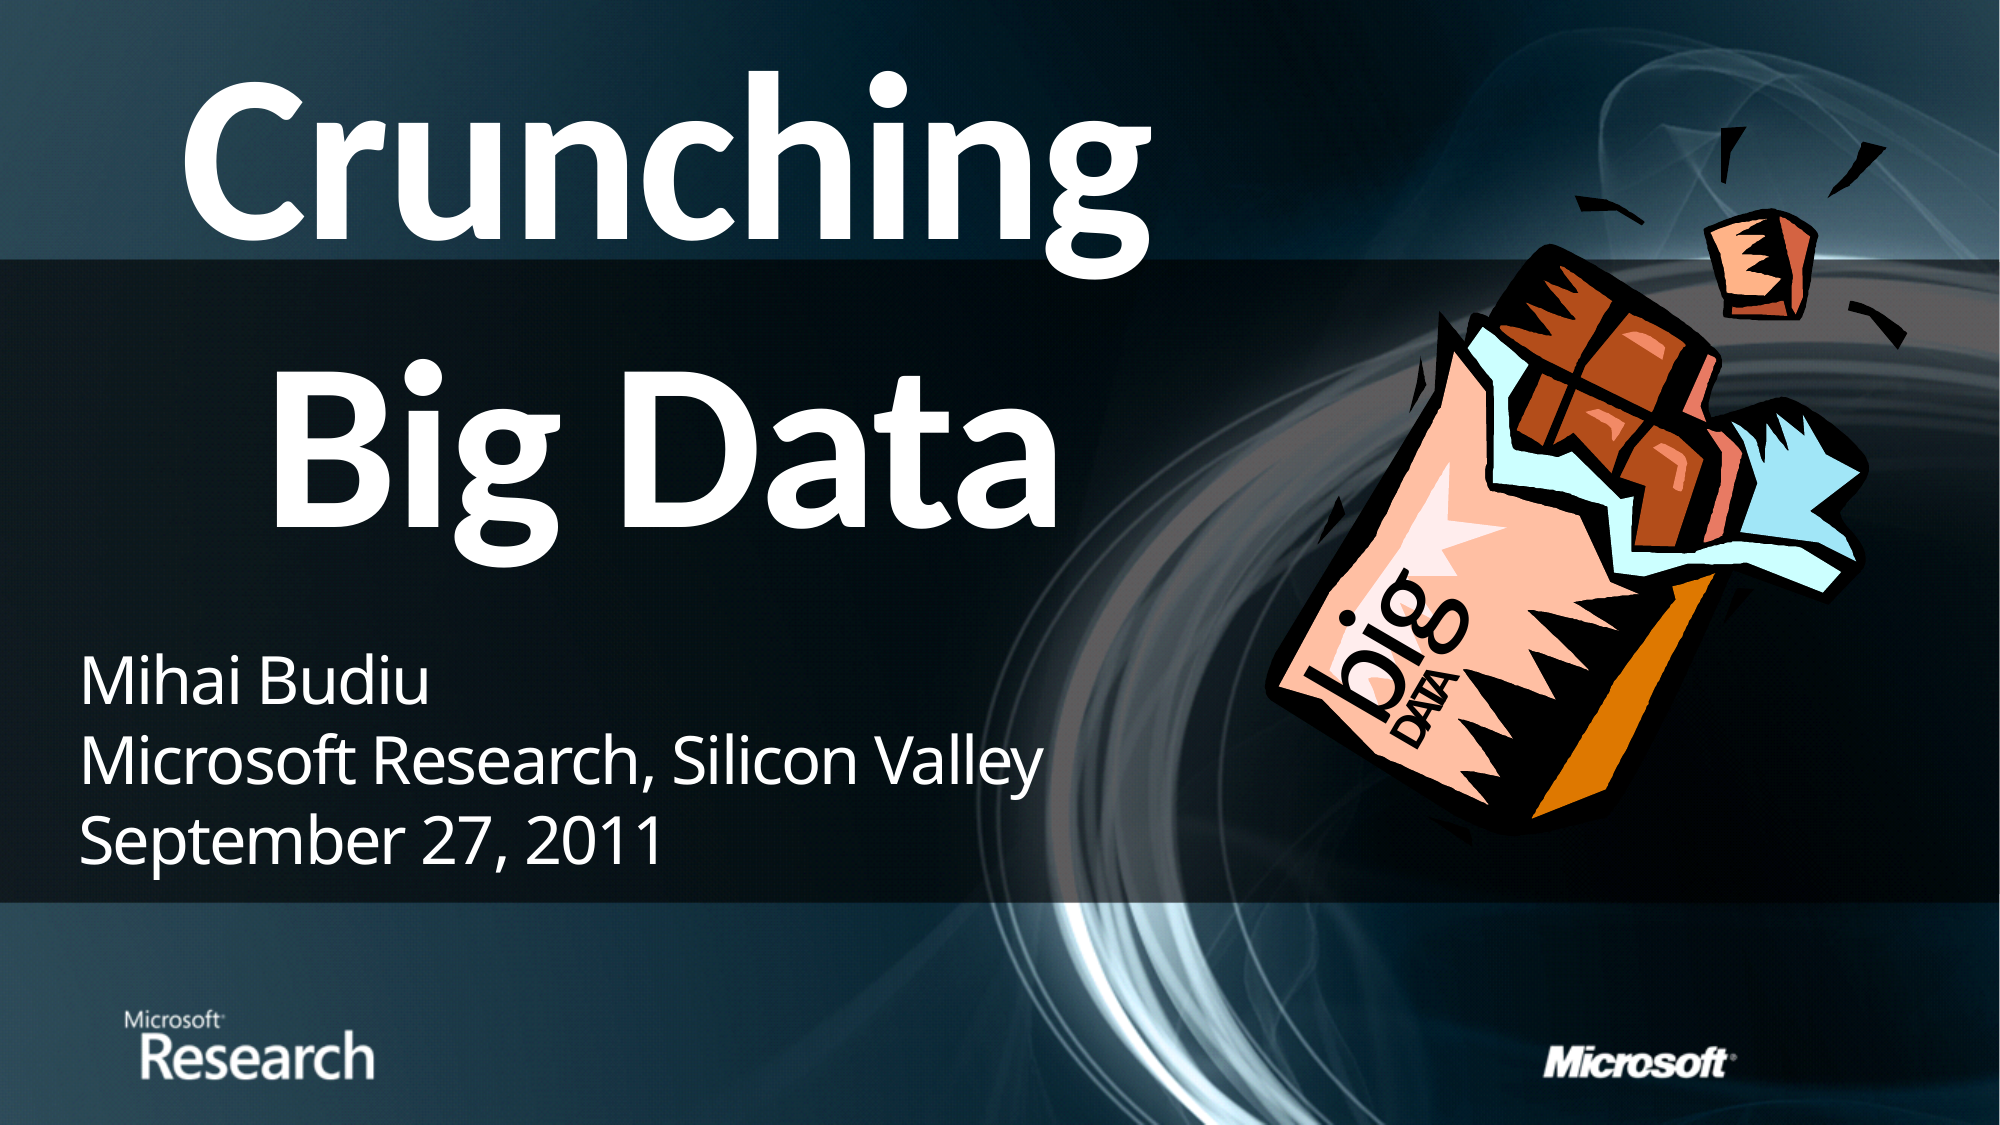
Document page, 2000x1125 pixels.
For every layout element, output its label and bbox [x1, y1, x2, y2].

picture [0, 0, 2000, 1125]
text_box [1253, 115, 1919, 858]
